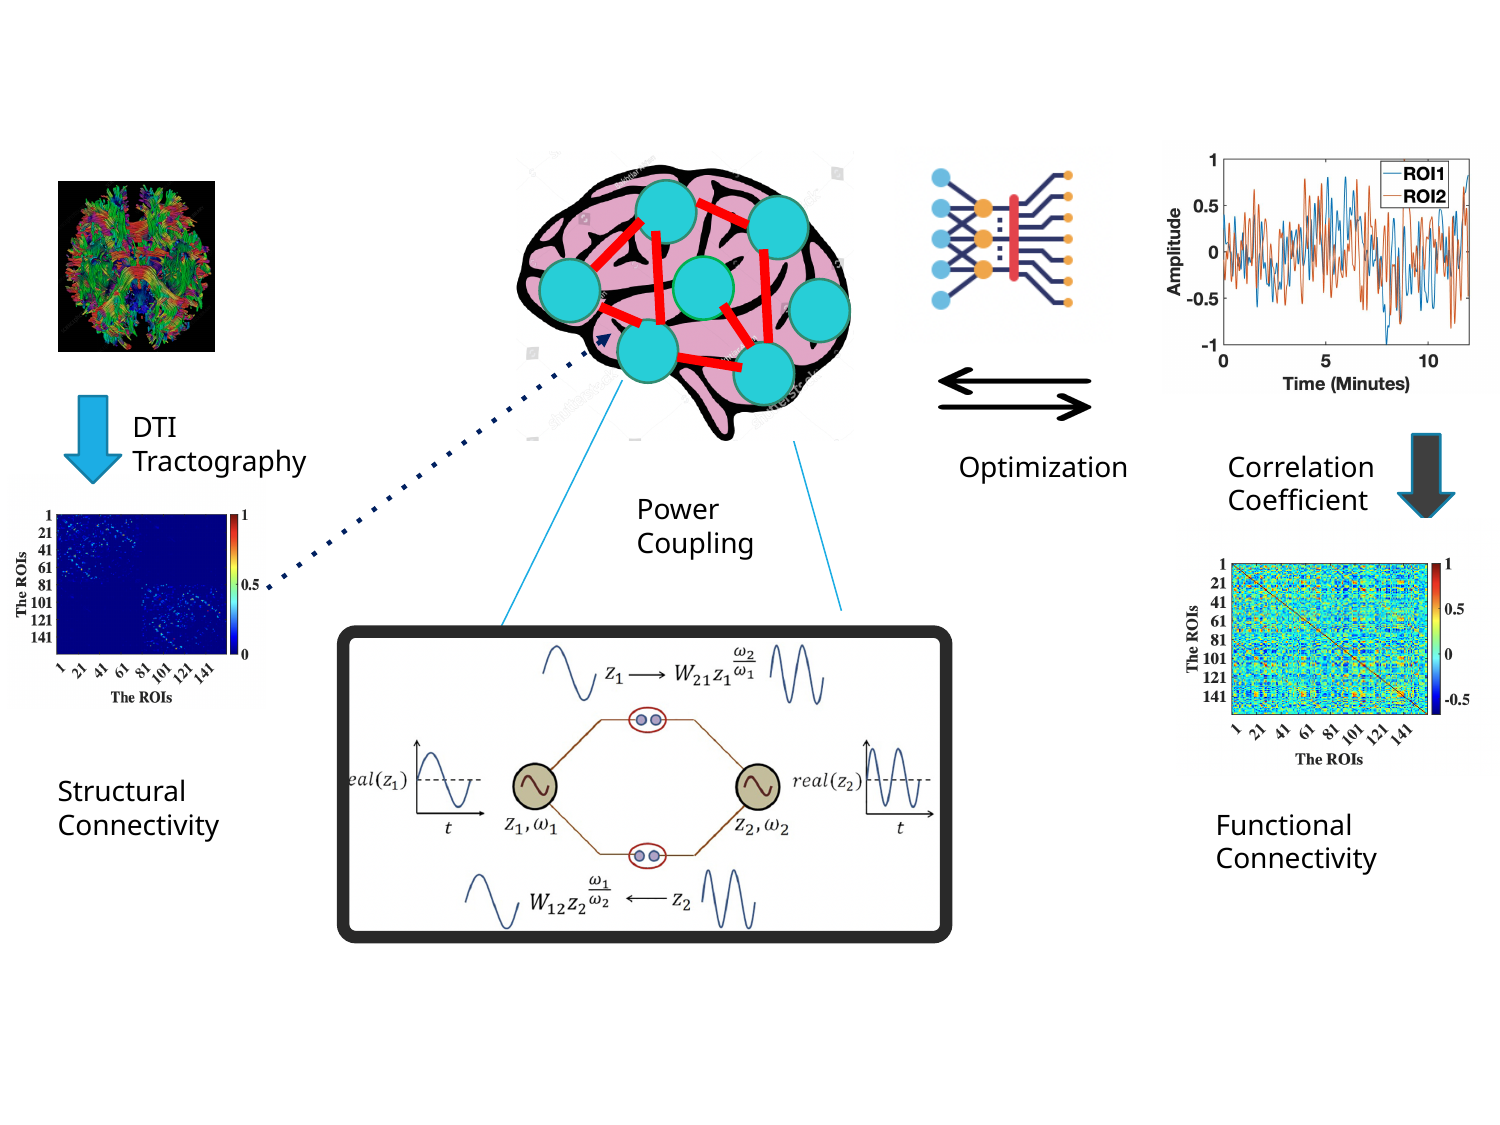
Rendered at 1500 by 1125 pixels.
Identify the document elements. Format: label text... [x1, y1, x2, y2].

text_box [763, 248, 769, 344]
text_box Functional Connectivity [1204, 801, 1500, 881]
picture [1175, 518, 1500, 776]
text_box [516, 151, 855, 441]
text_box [655, 230, 661, 325]
picture [58, 181, 215, 353]
picture [894, 145, 1114, 344]
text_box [676, 356, 743, 369]
text_box [64, 396, 121, 473]
picture [342, 631, 947, 938]
text_box Structural Connectivity [46, 767, 286, 847]
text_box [696, 201, 749, 226]
picture [6, 474, 266, 709]
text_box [599, 306, 641, 325]
text_box Correlation Coefficient [1216, 443, 1417, 517]
text_box Power Coupling [627, 485, 771, 565]
picture [930, 355, 1098, 434]
text_box DTI Tractography [121, 403, 262, 473]
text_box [499, 379, 623, 629]
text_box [267, 333, 612, 589]
text_box [1412, 434, 1455, 517]
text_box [776, 449, 842, 611]
text_box Optimization [947, 444, 1155, 490]
picture [1162, 140, 1500, 394]
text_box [722, 304, 752, 348]
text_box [593, 219, 642, 270]
